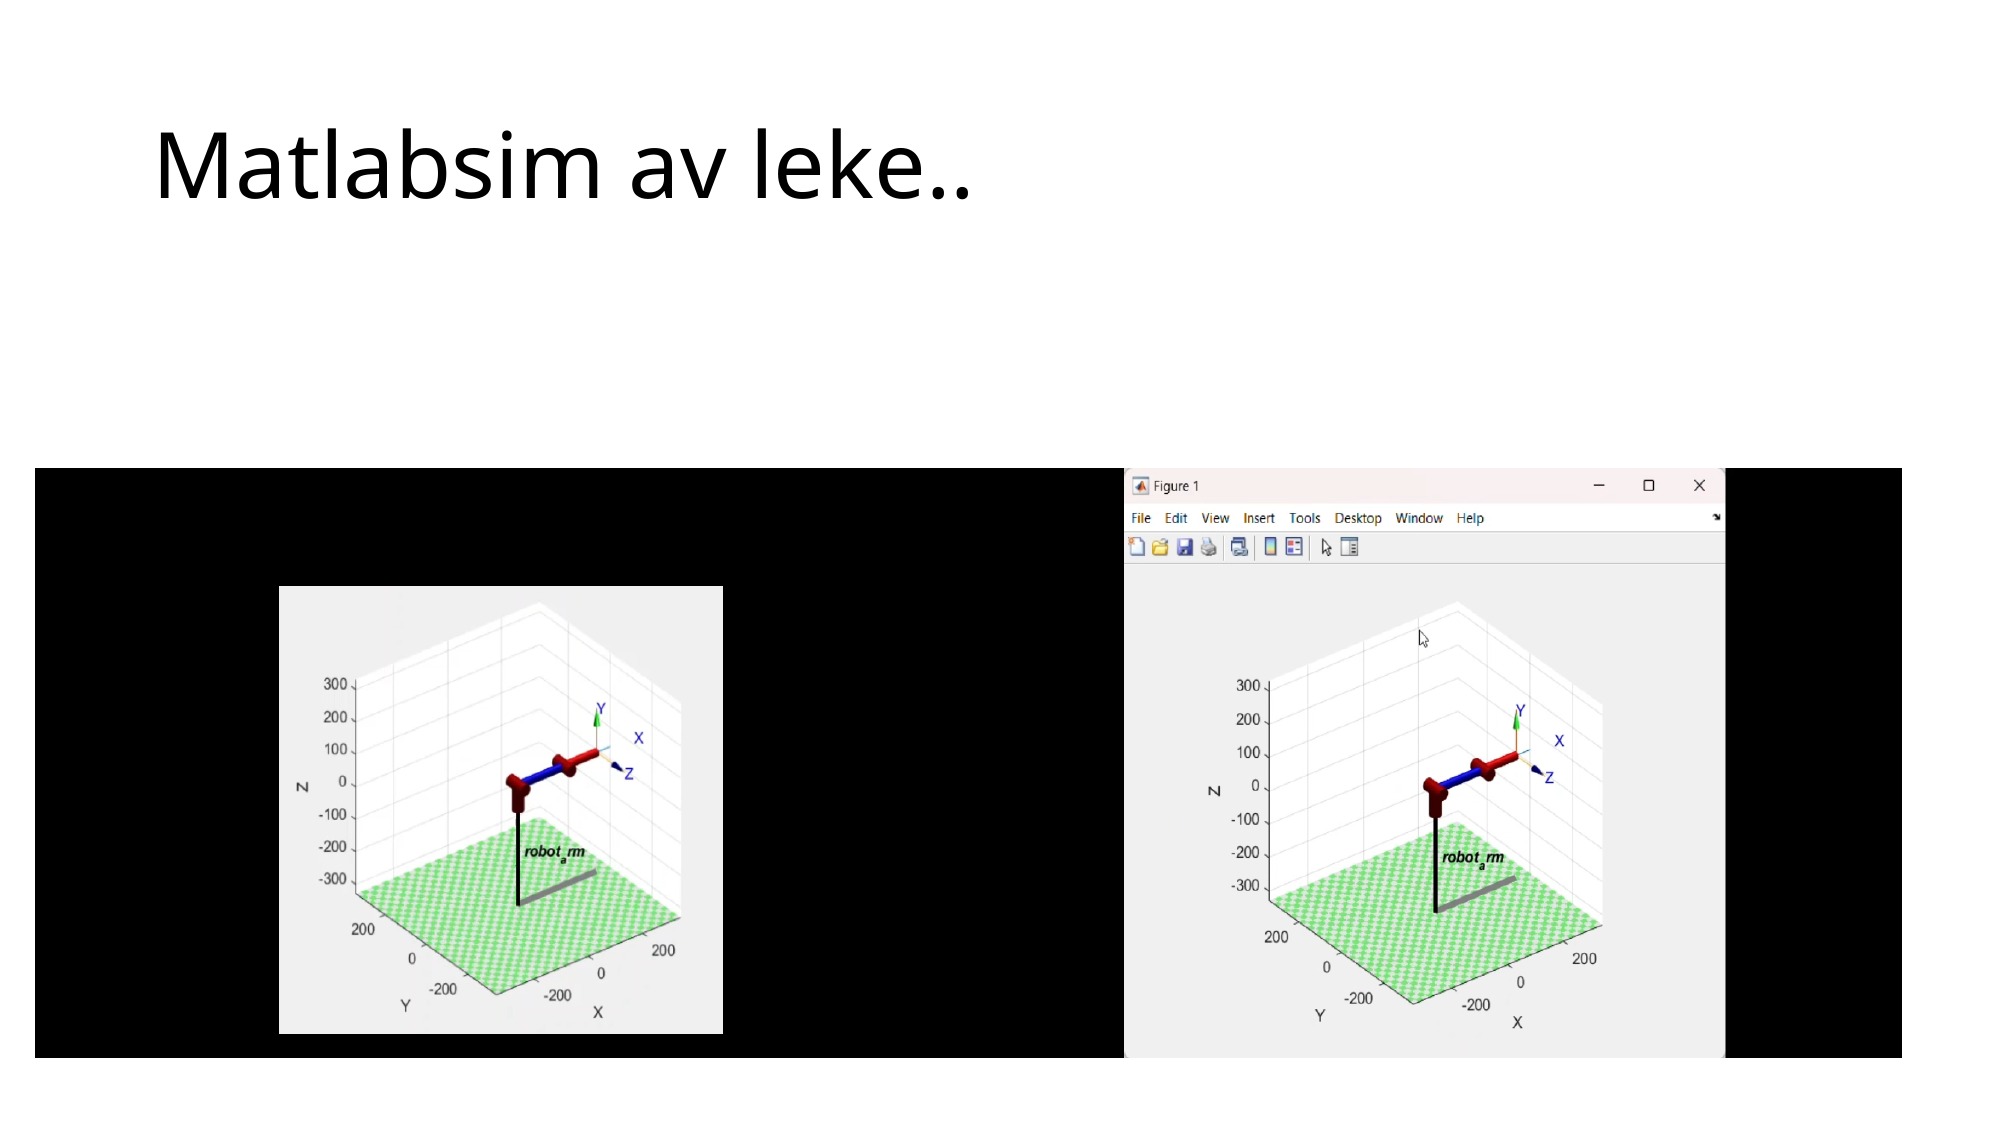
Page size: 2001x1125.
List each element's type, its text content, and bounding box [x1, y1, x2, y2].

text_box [946, 468, 1903, 1059]
title Matlabsim av leke.. [137, 59, 1863, 278]
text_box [34, 468, 946, 1059]
